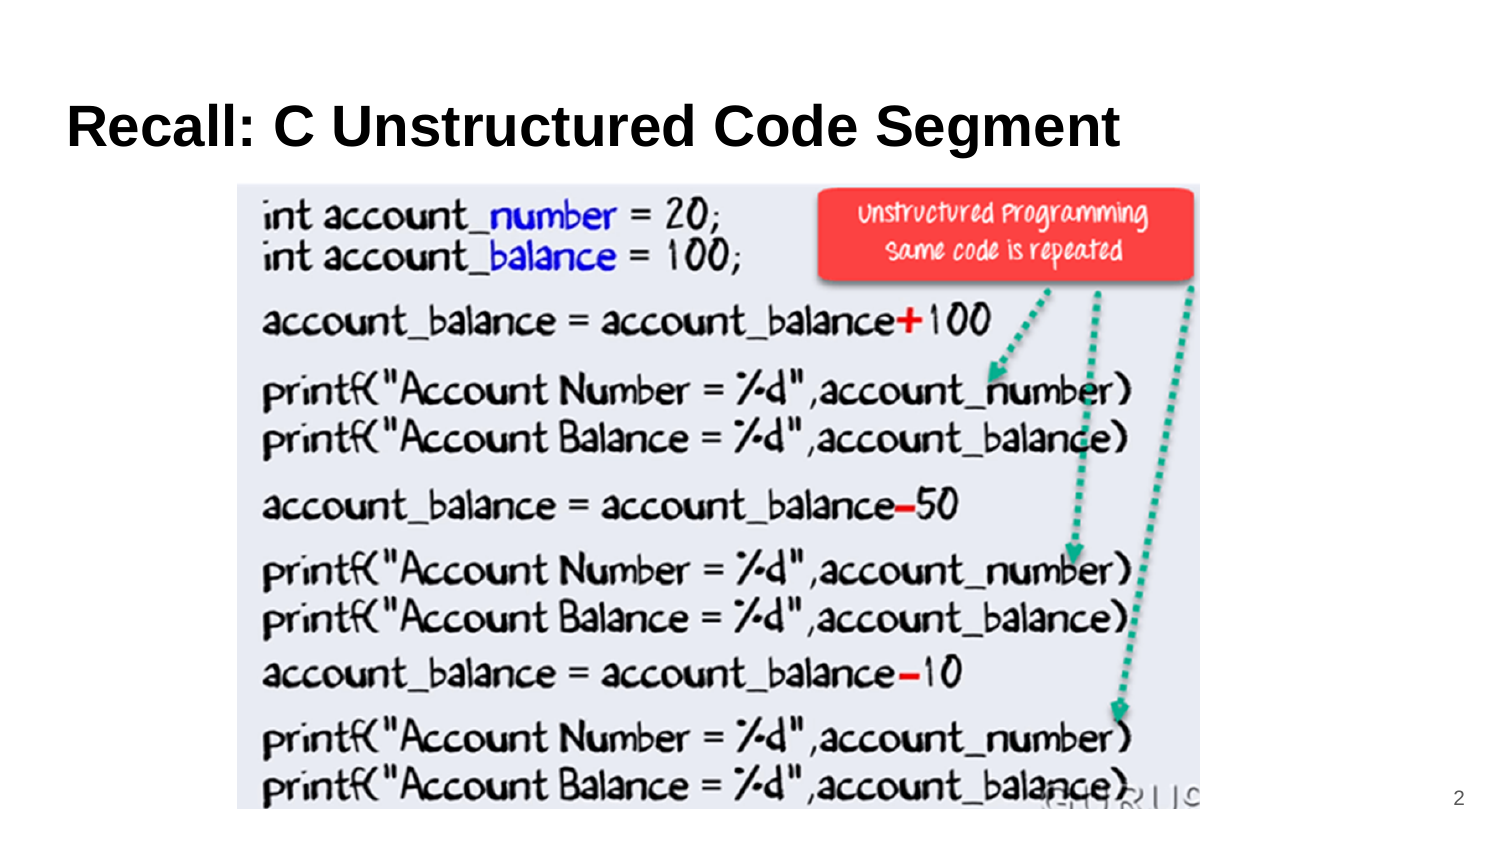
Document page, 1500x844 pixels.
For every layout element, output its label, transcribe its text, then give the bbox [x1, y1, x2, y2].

picture [236, 181, 1201, 810]
slide_number 2 [1389, 764, 1480, 830]
title Recall: C Unstructured Code Segment [51, 72, 1449, 167]
